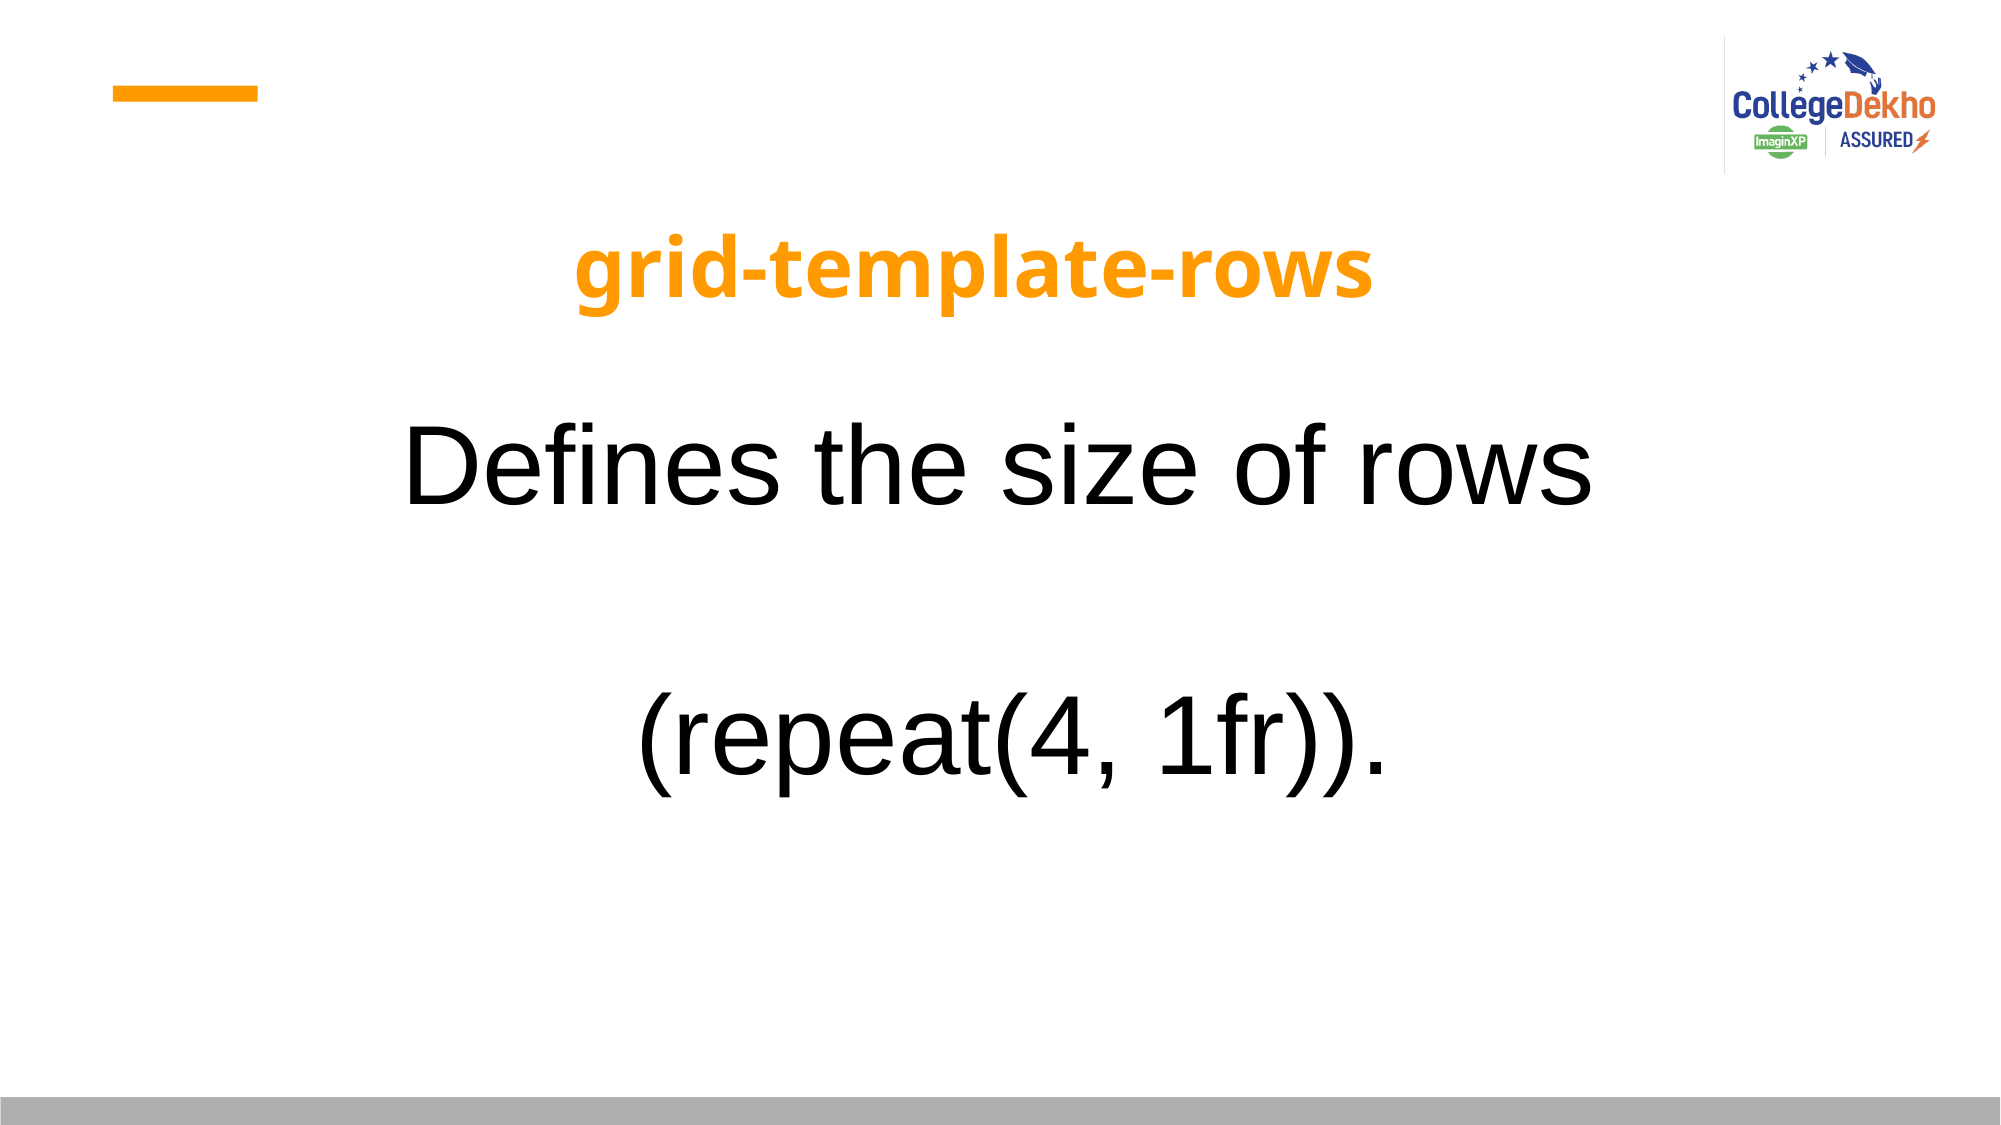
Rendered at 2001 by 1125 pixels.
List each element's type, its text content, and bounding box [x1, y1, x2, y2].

text_box grid-template-rows [195, 106, 1753, 324]
text_box Defines the size of rows (repeat(4, 1fr)). [219, 384, 1777, 805]
picture [1724, 36, 1943, 174]
picture [0, 1080, 2001, 1125]
